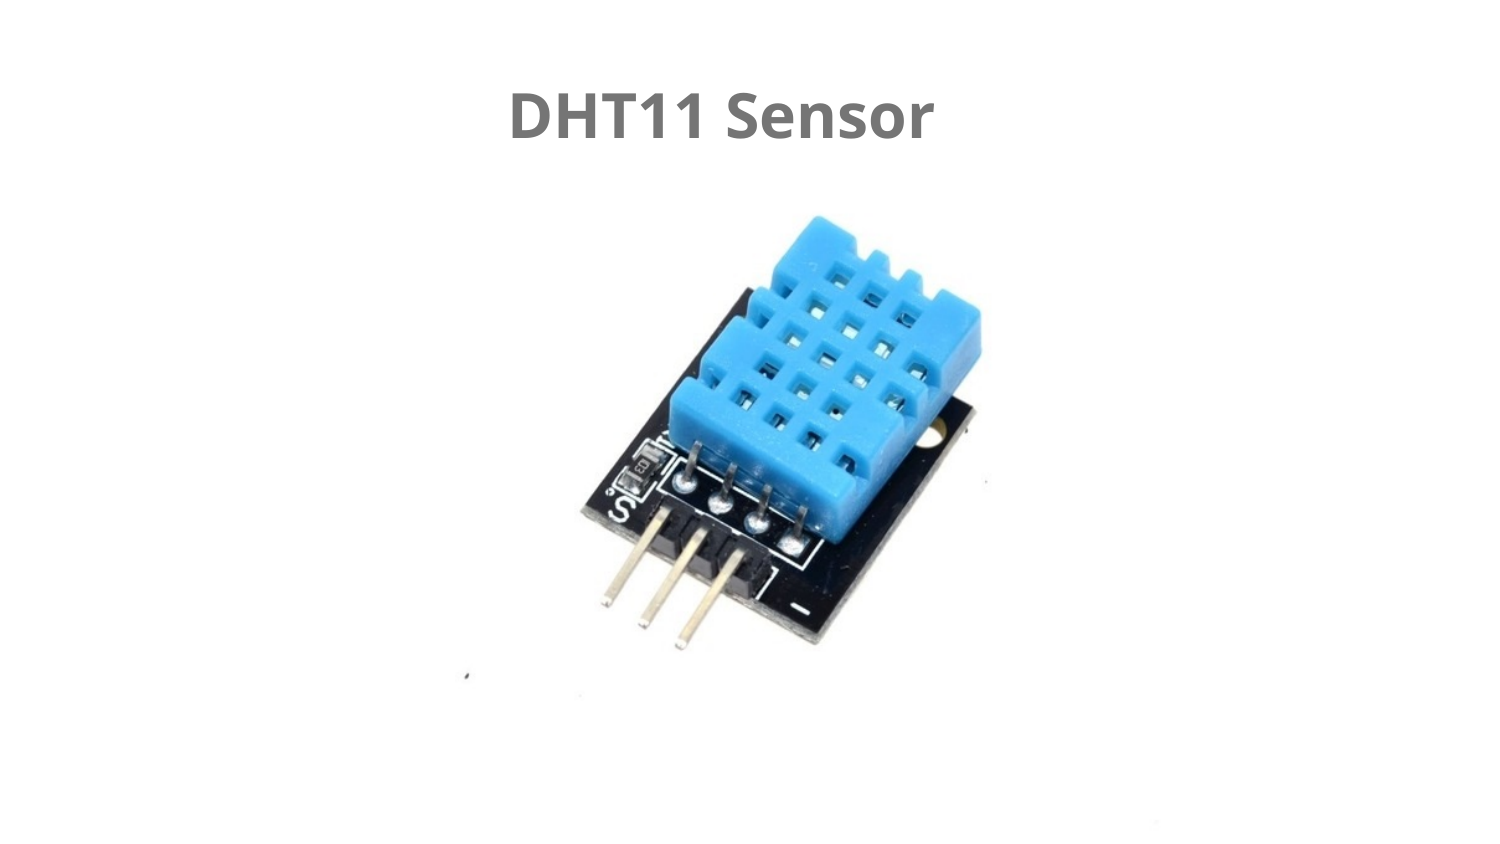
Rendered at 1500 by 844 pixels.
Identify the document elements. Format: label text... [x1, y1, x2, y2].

picture [375, 55, 1170, 844]
text_box DHT11 Sensor [492, 41, 1264, 167]
